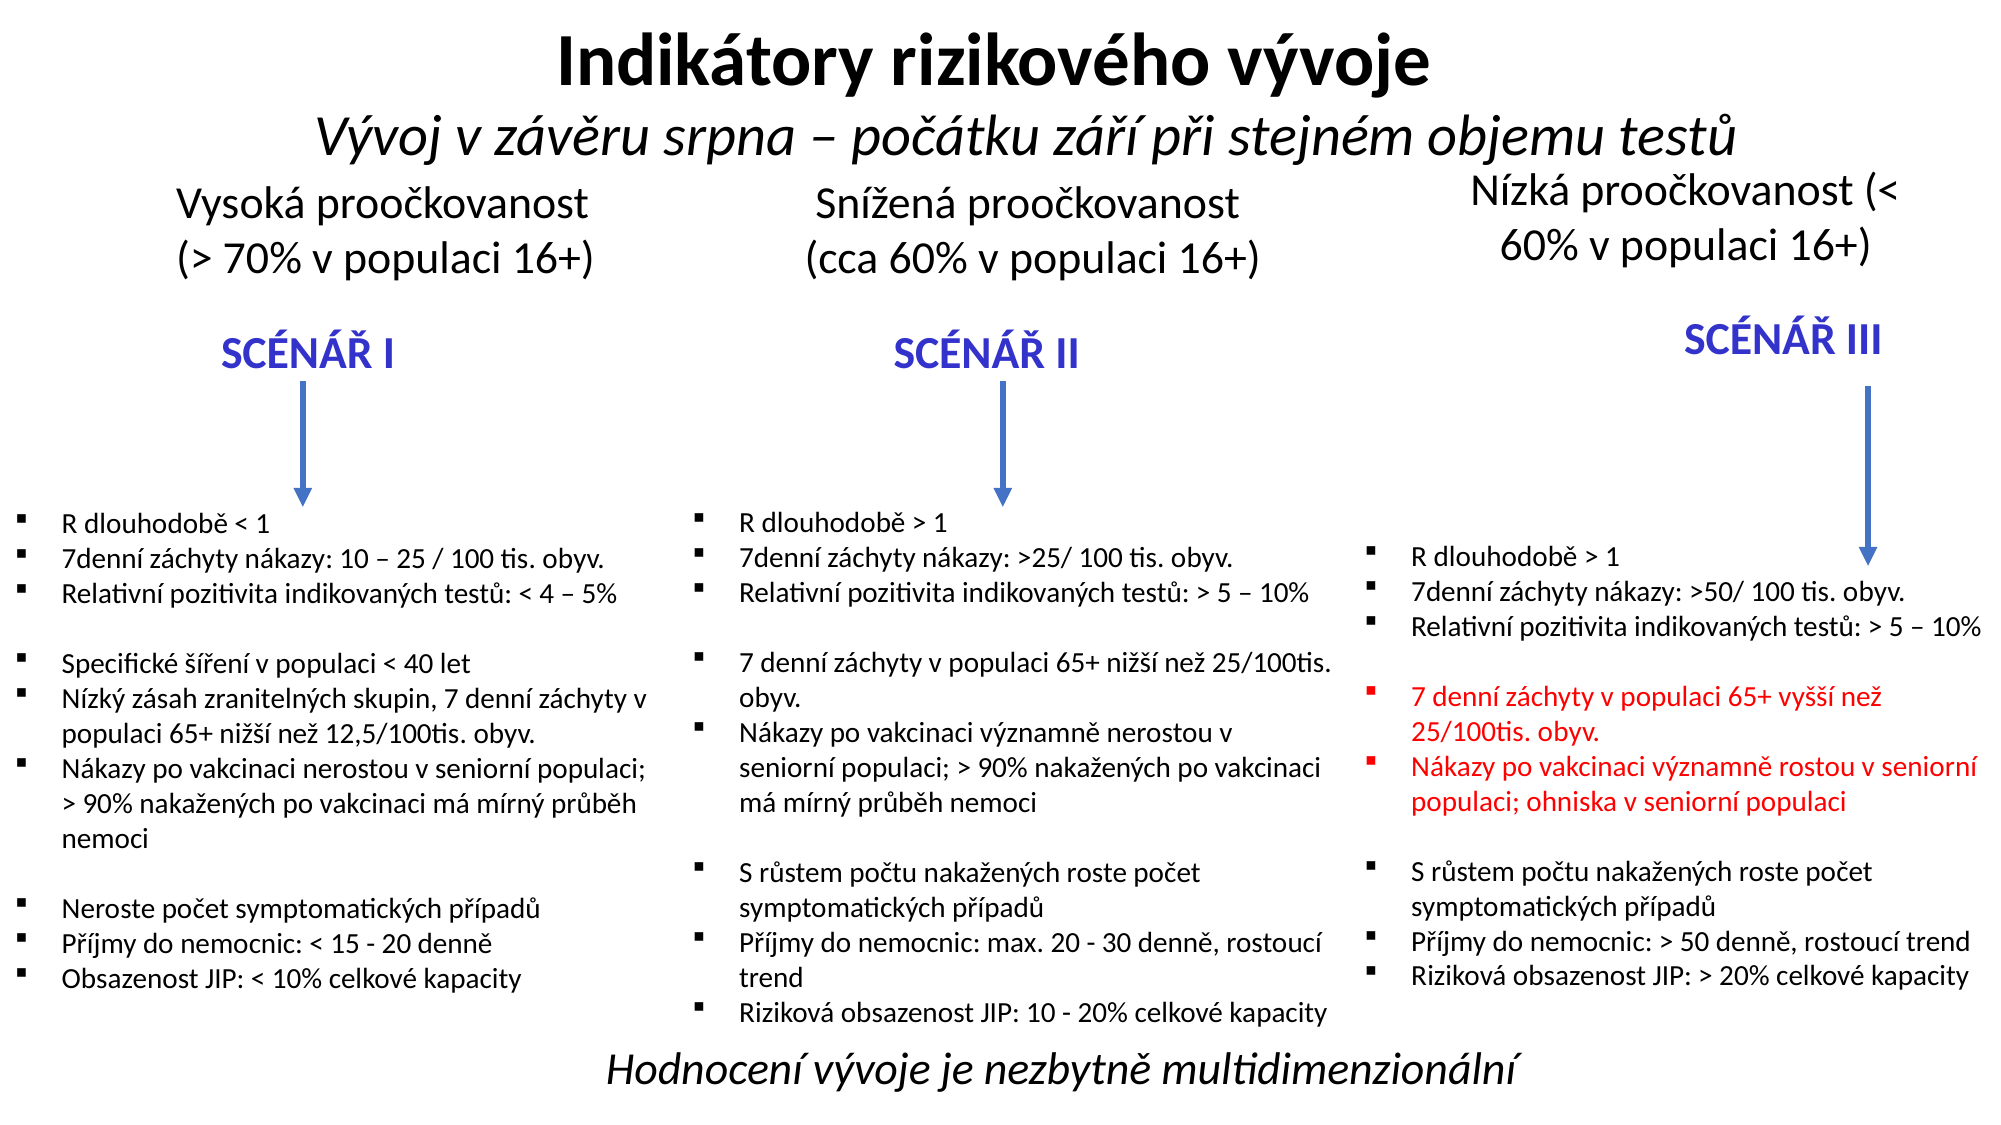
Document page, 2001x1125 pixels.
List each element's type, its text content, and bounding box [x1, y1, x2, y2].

text_box Vysoká proočkovanost (> 70% v populaci 16+) [161, 165, 622, 291]
text_box R dlouhodobě < 1 7denní záchyty nákazy: 10 – 25 / 100 tis. obyv. Relativní pozitivita indikovaných testů: < 4 – 5% Specifické šíření v populaci < 40 let Nízký zásah zranitelných skupin, 7 denní záchyty v populaci 65+ nižší než 12,5/100tis. obyv. Nákazy po vakcinaci nerostou v seniorní populaci; > 90% nakažených po vakcinaci má mírný průběh nemoci Neroste počet symptomatických případů Příjmy do nemocnic: < 15 - 20 denně Obsazenost JIP: < 10% celkové kapacity [0, 497, 672, 1002]
text_box Indikátory rizikového vývoje [27, 2, 1978, 108]
text_box Hodnocení vývoje je nezbytně multidimenzionální [302, 1031, 1820, 1101]
text_box SCÉNÁŘ II [878, 315, 1188, 385]
text_box Nízká proočkovanost (< 60% v populaci 16+) [1455, 152, 1916, 277]
text_box Snížená proočkovanost (cca 60% v populaci 16+) [786, 174, 1280, 291]
text_box R dlouhodobě > 1 7denní záchyty nákazy: >25/ 100 tis. obyv. Relativní pozitivita indikovaných testů: > 5 – 10% 7 denní záchyty v populaci 65+ nižší než 25/100tis. obyv. Nákazy po vakcinaci významně nerostou v seniorní populaci; > 90% nakažených po vakcinaci má mírný průběh nemoci S růstem počtu nakažených roste počet symptomatických případů Příjmy do nemocnic: max. 20 - 30 denně, rostoucí trend Riziková obsazenost JIP: 10 - 20% celkové kapacity [677, 496, 1350, 1031]
text_box Vývoj v závěru srpna – počátku září při stejném objemu testů [274, 89, 1792, 174]
text_box SCÉNÁŘ III [1669, 301, 1978, 372]
text_box SCÉNÁŘ I [206, 315, 515, 385]
text_box R dlouhodobě > 1 7denní záchyty nákazy: >50/ 100 tis. obyv. Relativní pozitivita indikovaných testů: > 5 – 10% 7 denní záchyty v populaci 65+ vyšší než 25/100tis. obyv. Nákazy po vakcinaci významně rostou v seniorní populaci; ohniska v seniorní populaci S růstem počtu nakažených roste počet symptomatických případů Příjmy do nemocnic: > 50 denně, rostoucí trend Riziková obsazenost JIP: > 20% celkové kapacity [1349, 529, 2000, 1000]
